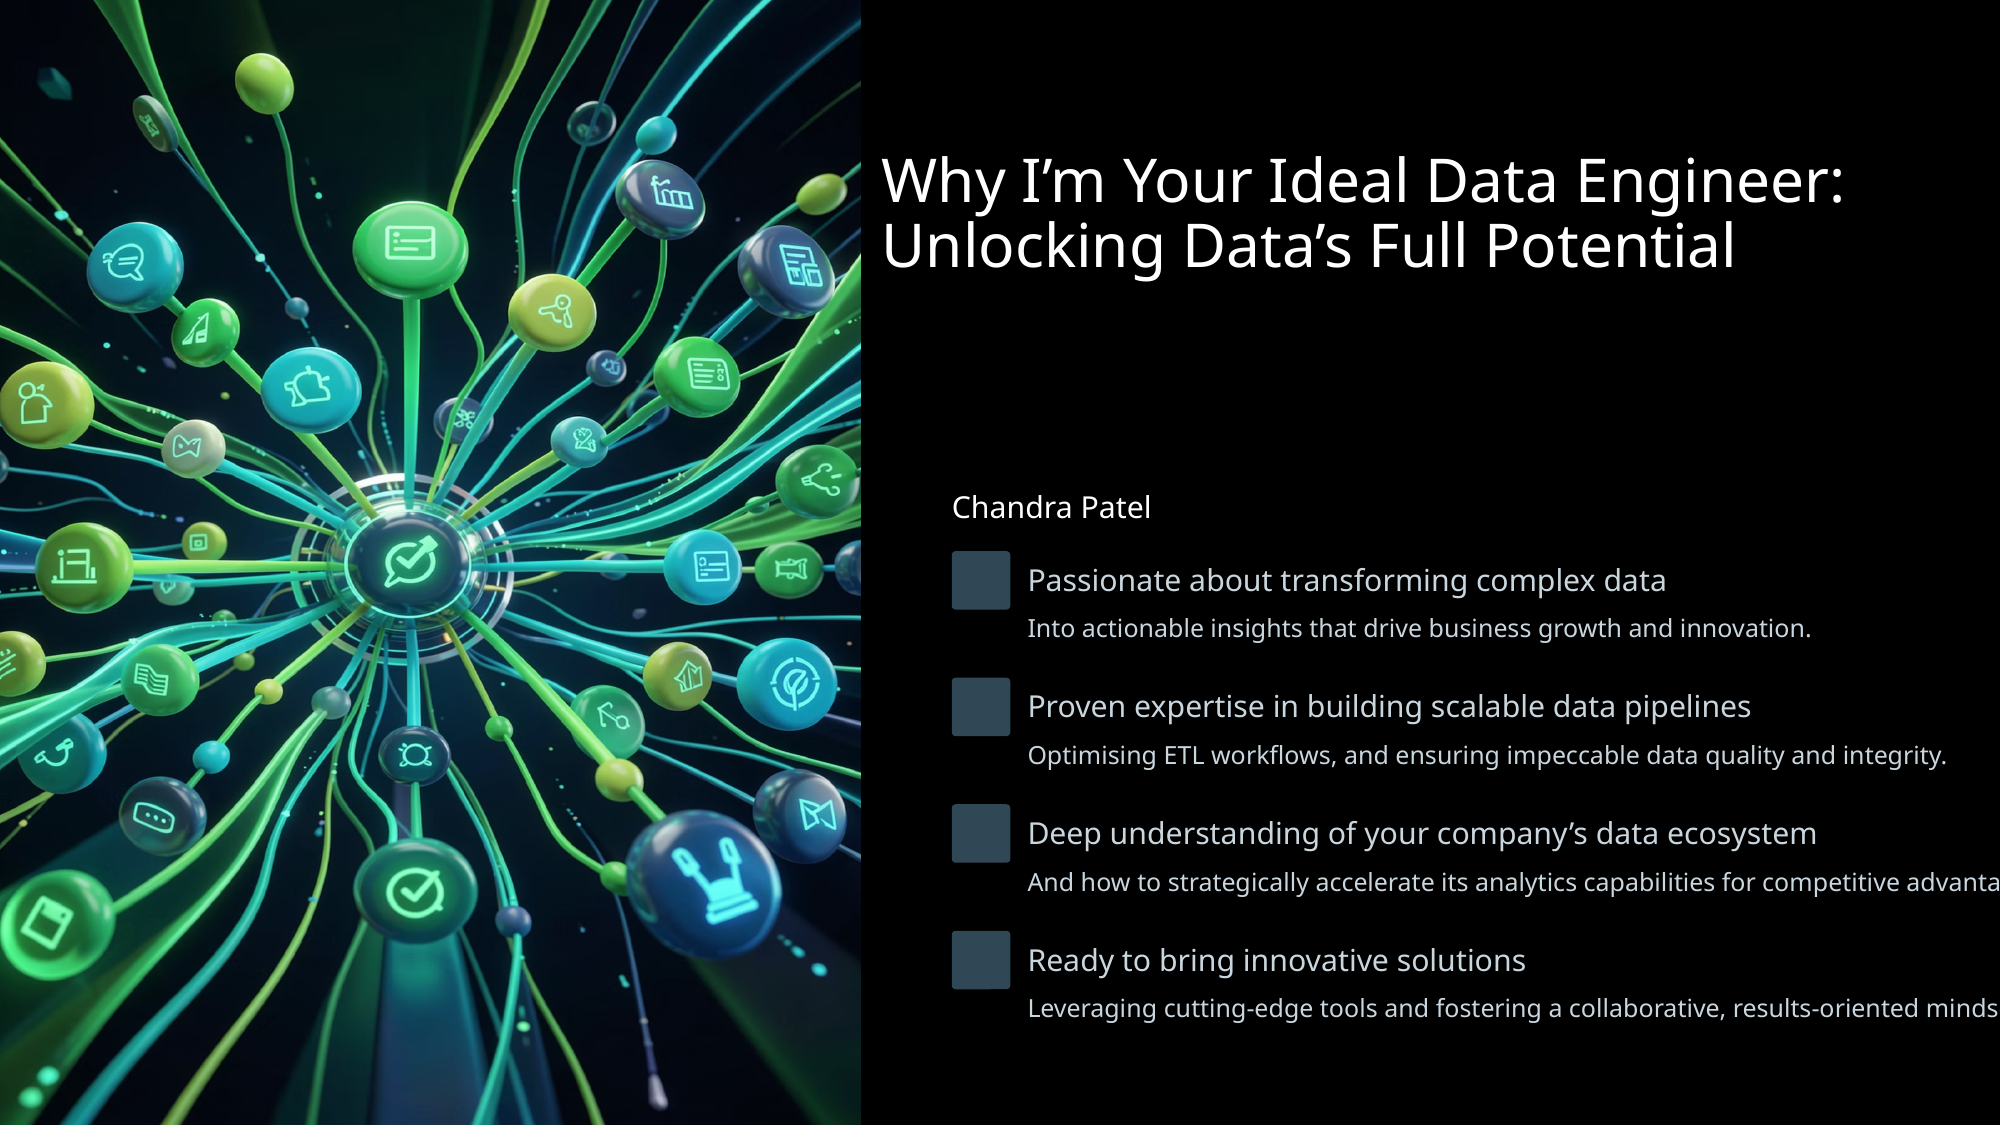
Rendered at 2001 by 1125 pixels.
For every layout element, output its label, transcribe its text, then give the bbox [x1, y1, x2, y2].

text_box Optimising ETL workflows, and ensuring impeccable data quality and integrity. [1027, 735, 2000, 770]
text_box And how to strategically accelerate its analytics capabilities for competitive advantage. [1027, 861, 2000, 897]
text_box Passionate about transforming complex data [1027, 559, 1863, 599]
text_box Chandra Patel [951, 486, 1258, 526]
text_box Into actionable insights that drive business growth and innovation. [1027, 608, 2000, 644]
text_box Leveraging cutting-edge tools and fostering a collaborative, results-oriented mindset. [1027, 988, 2000, 1023]
text_box Deep understanding of your company’s data ecosystem [1027, 813, 2000, 852]
text_box [951, 173, 1948, 481]
picture [0, 0, 862, 1125]
text_box Ready to bring innovative solutions [1027, 939, 1665, 978]
title Why I’m Your Ideal Data Engineer: Unlocking Data’s Full Potential [866, 59, 1982, 444]
text_box [951, 677, 1011, 737]
text_box [951, 930, 1011, 990]
text_box [951, 804, 1011, 863]
text_box [951, 551, 1011, 610]
text_box Proven expertise in building scalable data pipelines [1027, 686, 1948, 725]
